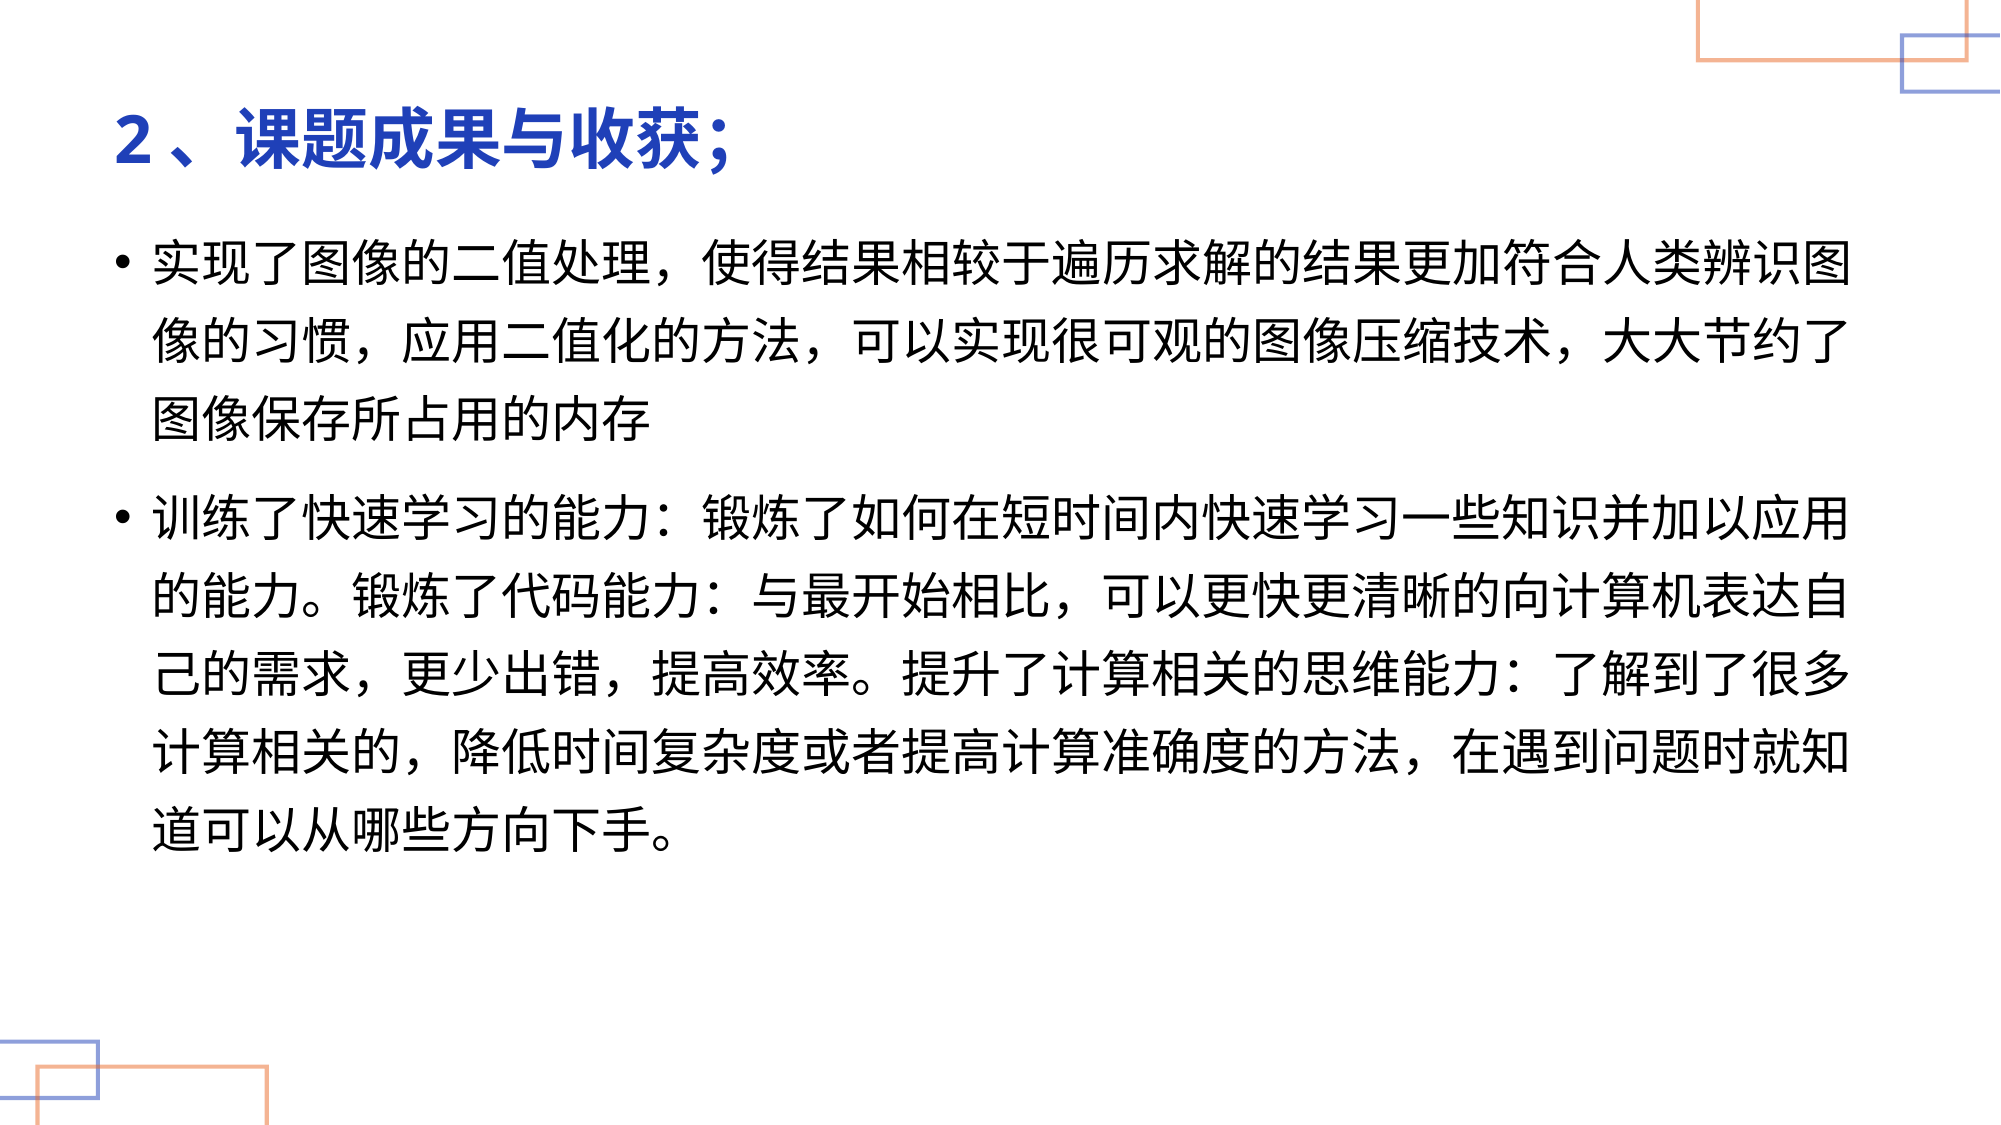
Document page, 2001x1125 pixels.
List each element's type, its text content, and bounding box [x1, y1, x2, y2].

title 2、课题成果与收获； [114, 59, 1886, 178]
list 实现了图像的二值处理，使得结果相较于遍历求解的结果更加符合人类辨识图像的习惯，应用二值化的方法，可以实现很可观的图像压缩技术，大大节约了图像保存所占用的内存 训练了快速学习的能力：锻炼了如何在短时间内快速学习一些知识并加以应用的能力。锻炼了代码能力：与最开始相比，可以更快更清晰的向计算机表达自己的需求，更少出错，提高效率。提升了计算相关的思维能力：了解到了很多计算相关的，降低时间复杂度或者提高计算准确度的方法，在遇到问题时就知道可以从哪些方向下手。 [114, 213, 1886, 1013]
